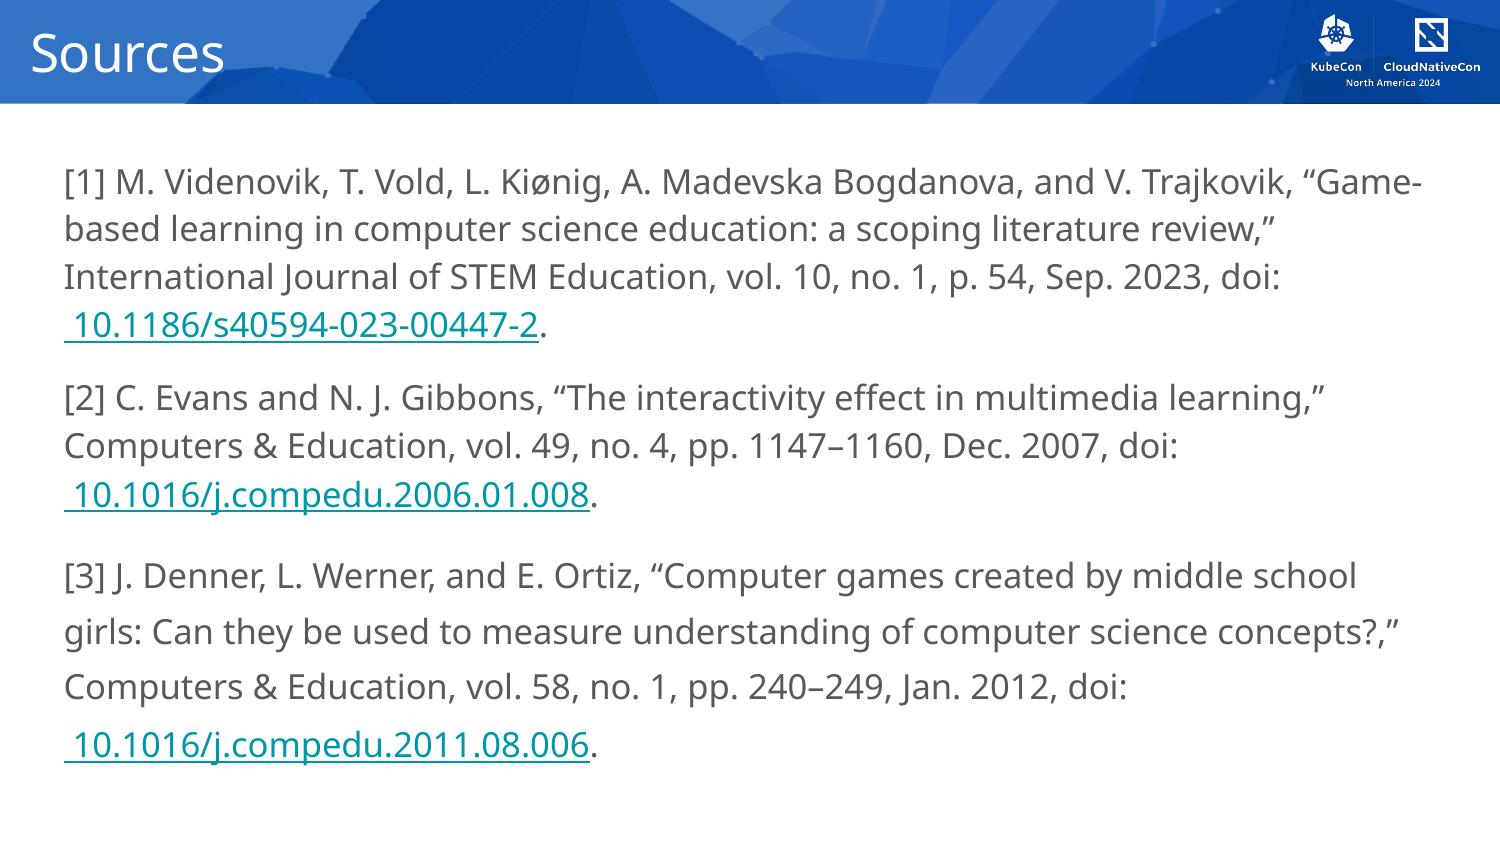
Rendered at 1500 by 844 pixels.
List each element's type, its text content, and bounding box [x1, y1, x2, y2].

title Sources [14, 4, 1277, 99]
picture [1307, 14, 1480, 89]
list [1] M. Videnovik, T. Vold, L. Kiønig, A. Madevska Bogdanova, and V. Trajkovik, “Game-based learning in computer science education: a scoping literature review,” International Journal of STEM Education, vol. 10, no. 1, p. 54, Sep. 2023, doi: 10.1186/s40594-023-00447-2. [2] C. Evans and N. J. Gibbons, “The interactivity effect in multimedia learning,” Computers & Education, vol. 49, no. 4, pp. 1147–1160, Dec. 2007, doi: 10.1016/j.compedu.2006.01.008. [3] J. Denner, L. Werner, and E. Ortiz, “Computer games created by middle school girls: Can they be used to measure understanding of computer science concepts?,” Computers & Education, vol. 58, no. 1, pp. 240–249, Jan. 2012, doi: 10.1016/j.compedu.2011.08.006. [48, 138, 1458, 790]
